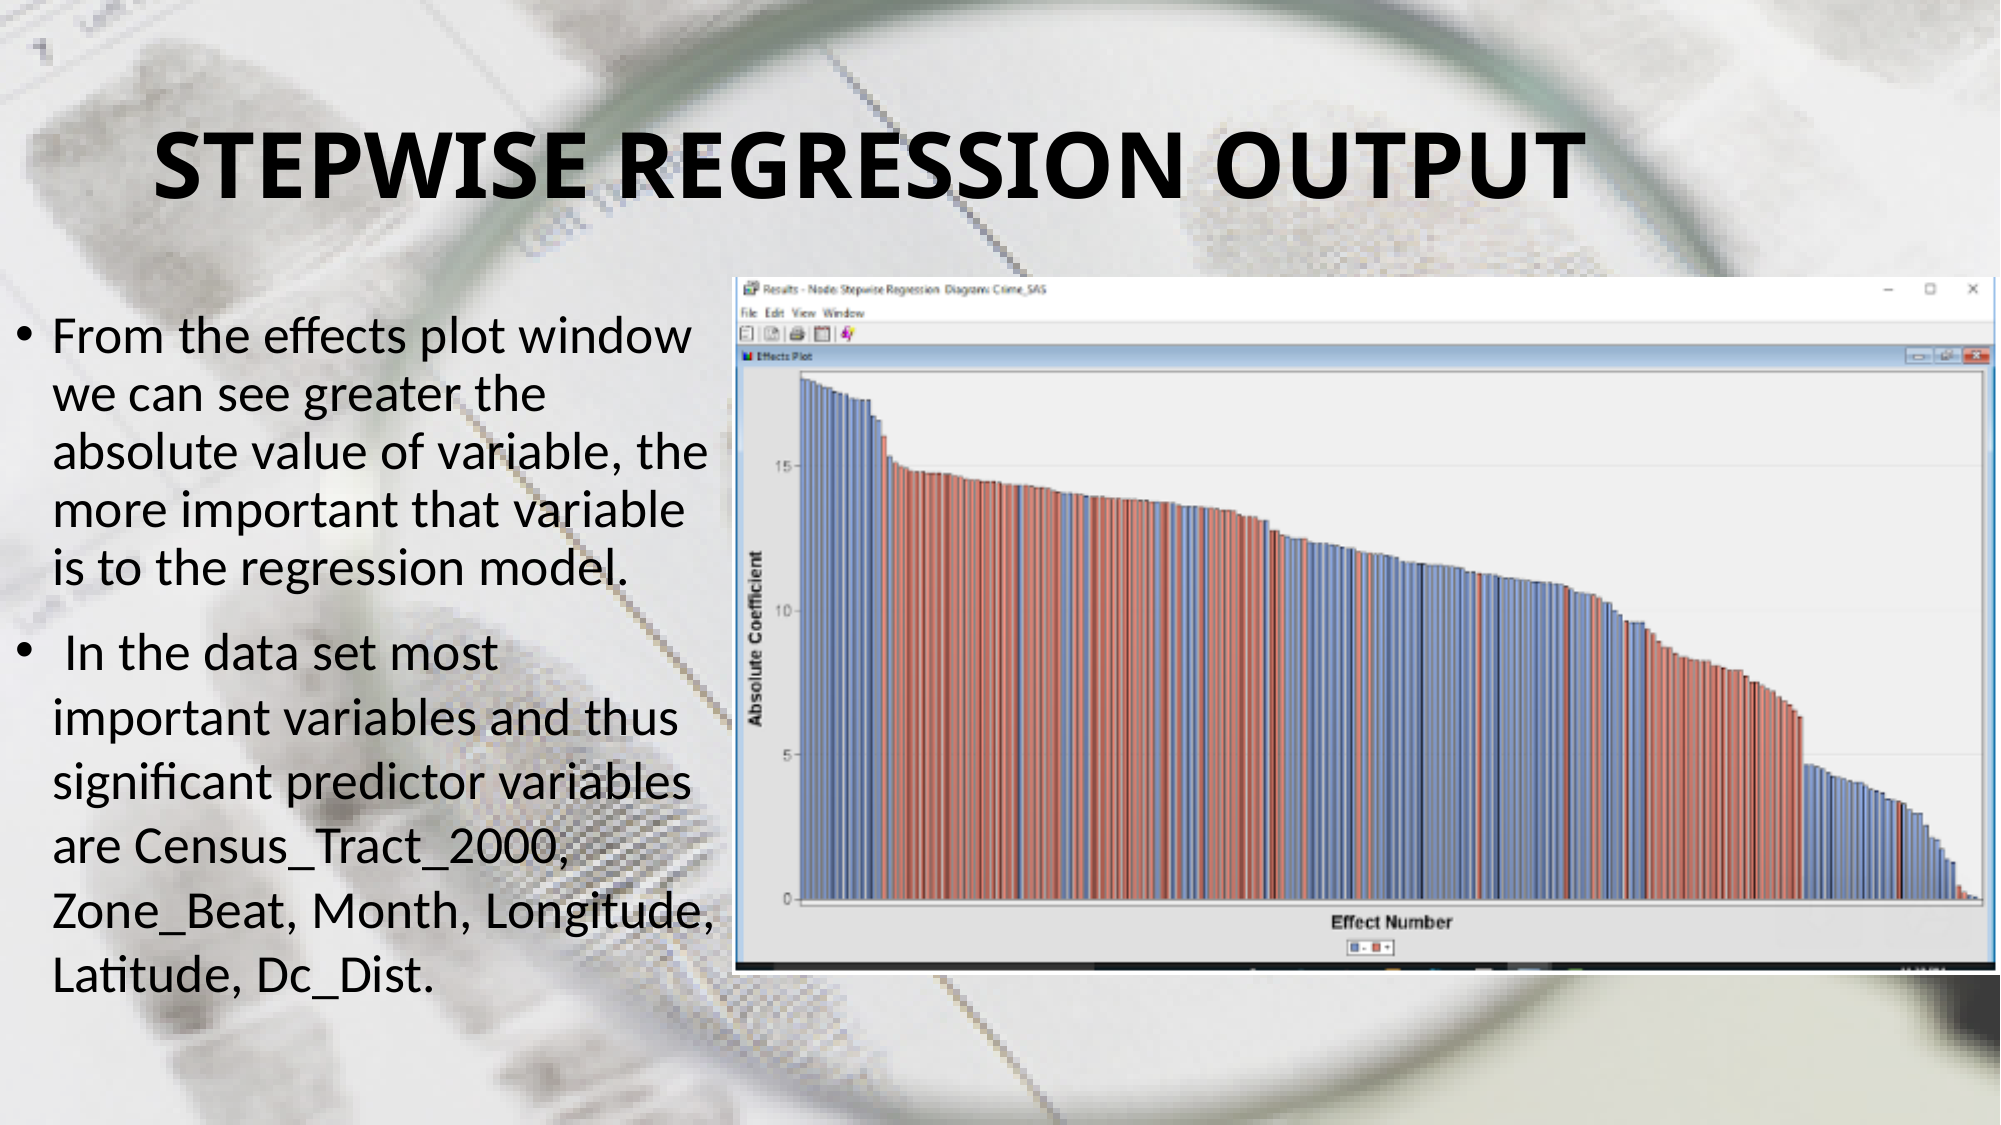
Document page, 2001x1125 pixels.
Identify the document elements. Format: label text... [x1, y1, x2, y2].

picture [732, 277, 2000, 975]
title STEPWISE REGRESSION OUTPUT [137, 59, 1863, 278]
list From the effects plot window we can see greater the absolute value of variable, the more important that variable is to the regression model. In the data set most important variables and thus significant predictor variables are Census_Tract_2000, Zone_Beat, Month, Longitude, Latitude, Dc_Dist. [0, 0, 2000, 1125]
